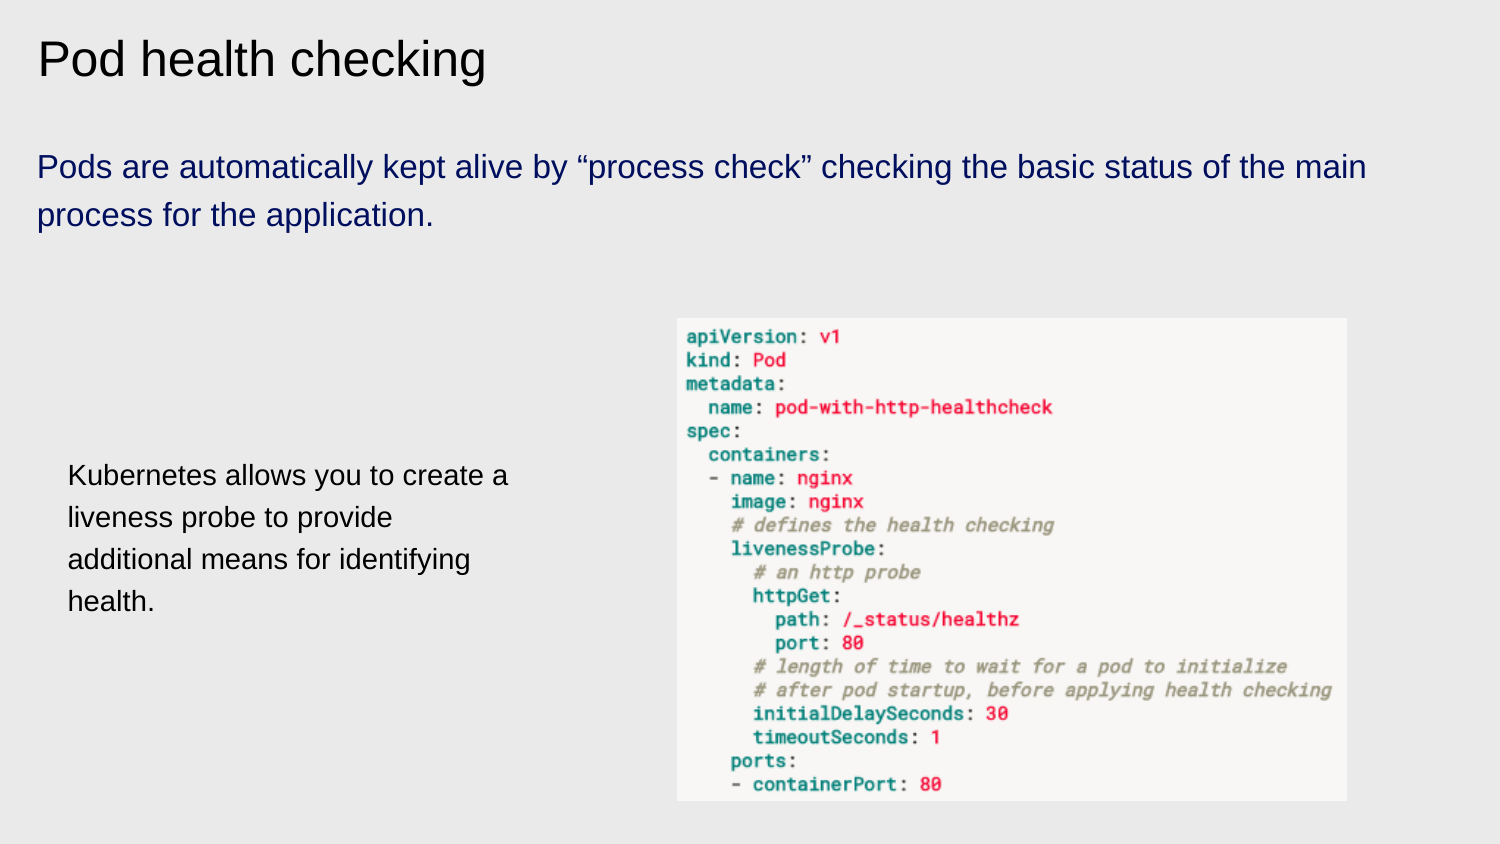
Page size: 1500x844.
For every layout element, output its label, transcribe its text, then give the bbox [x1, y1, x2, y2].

picture [677, 318, 1347, 801]
text_box Kubernetes allows you to create a liveness probe to provide additional means for identifying health. [52, 442, 534, 625]
title Pod health checking [37, 33, 713, 96]
text_box Pods are automatically kept alive by “process check” checking the basic status of the main process for the application. [33, 133, 1414, 236]
